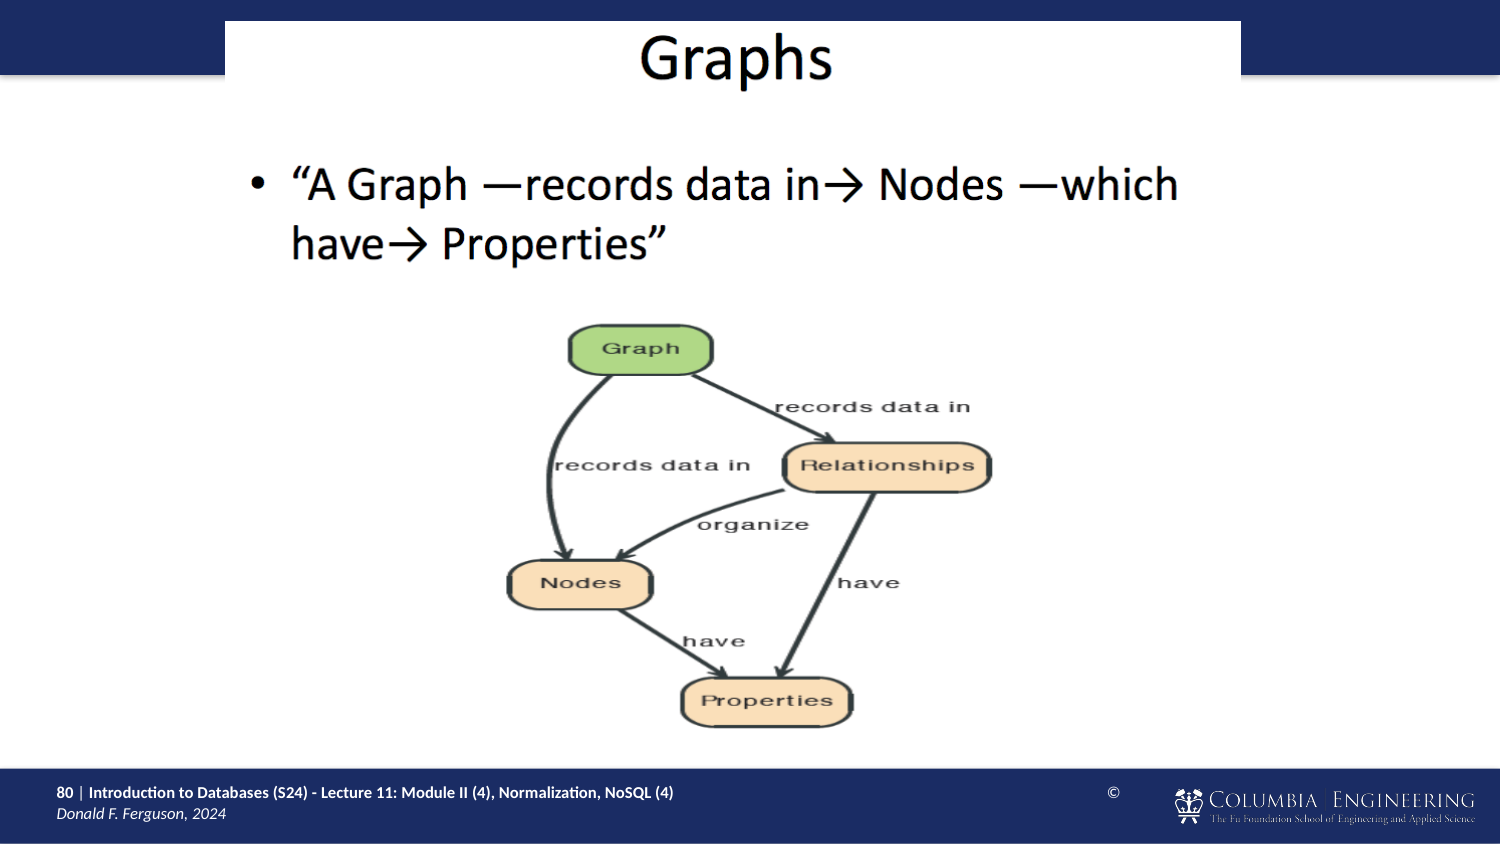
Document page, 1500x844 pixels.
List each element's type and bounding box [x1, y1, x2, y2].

picture [224, 21, 1241, 742]
